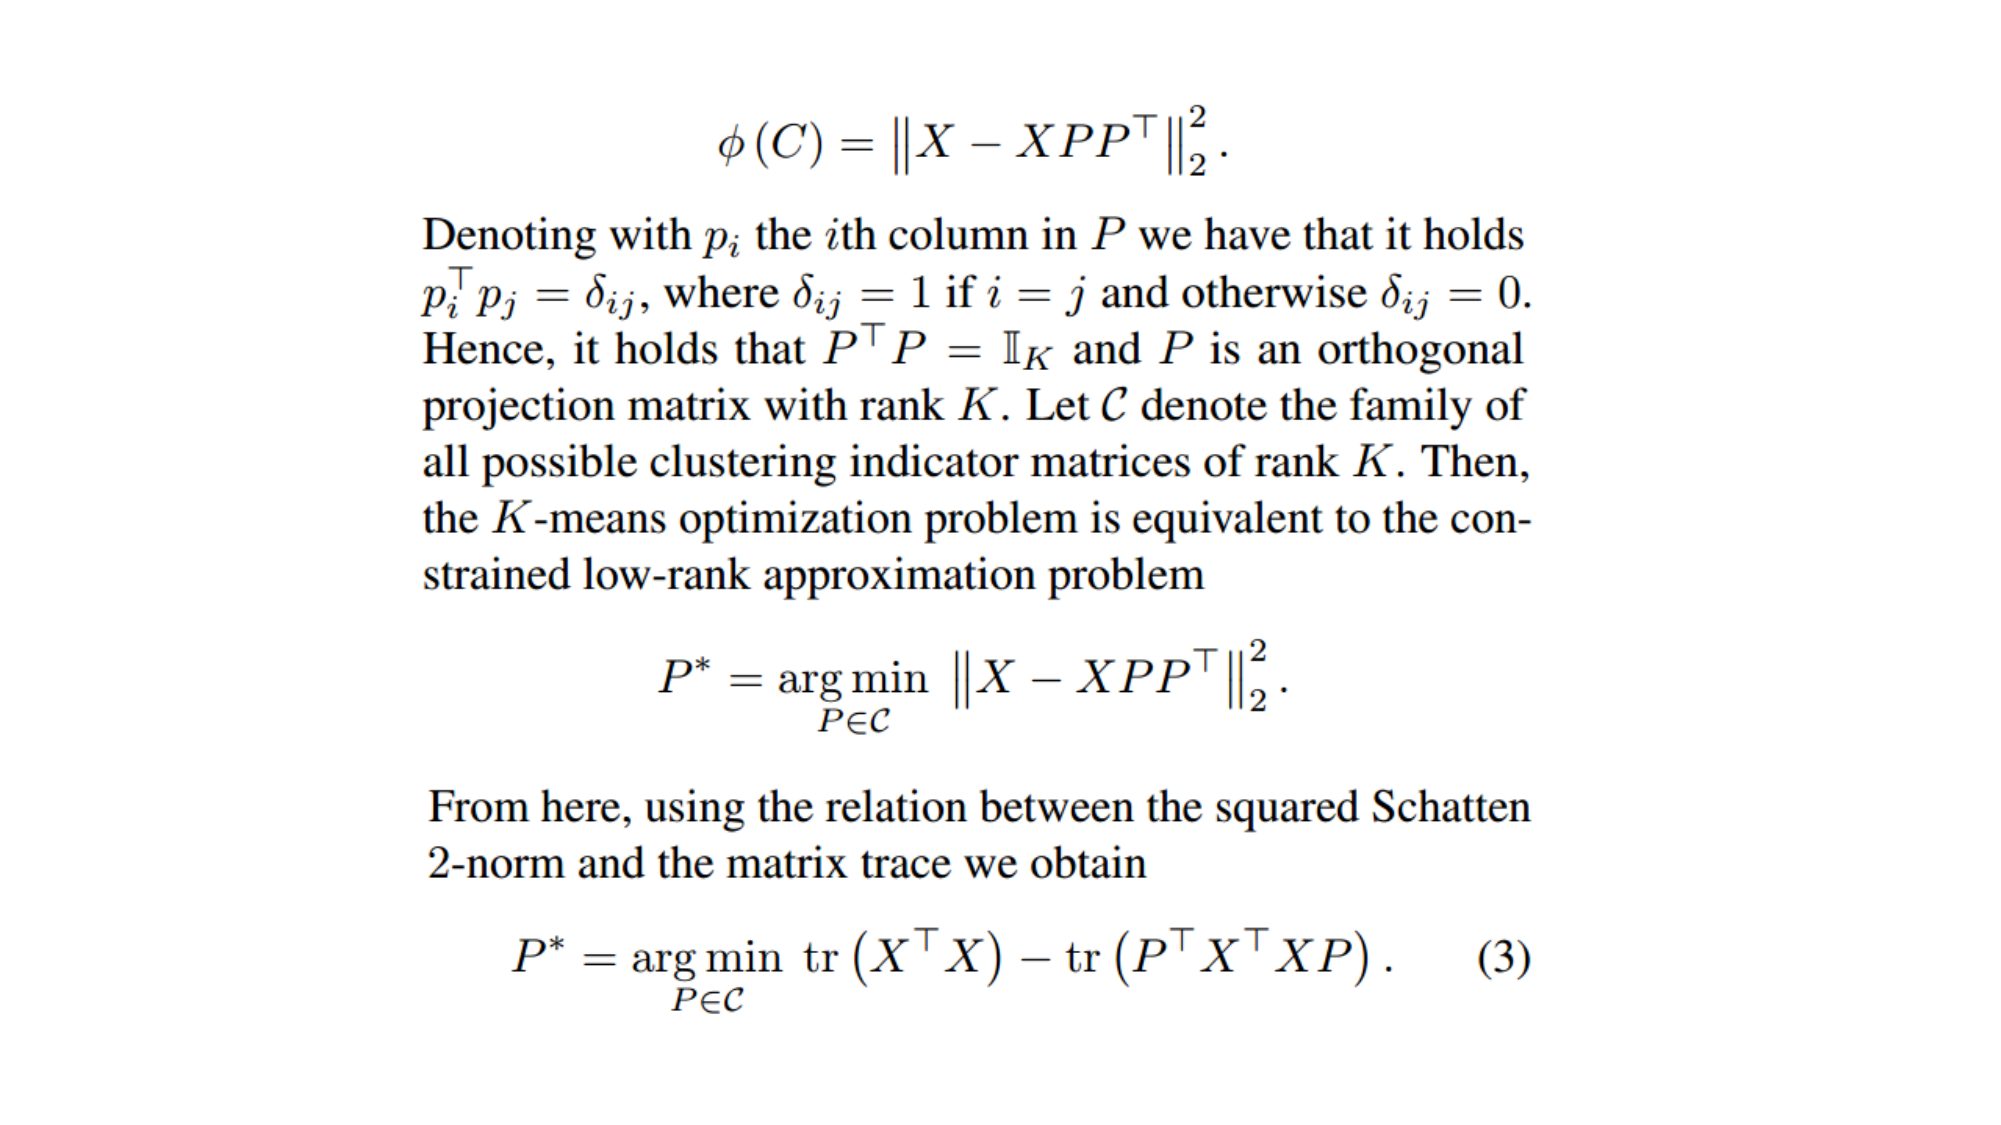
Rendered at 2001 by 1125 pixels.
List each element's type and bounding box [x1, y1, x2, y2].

picture [418, 74, 1544, 738]
picture [418, 770, 1579, 1050]
